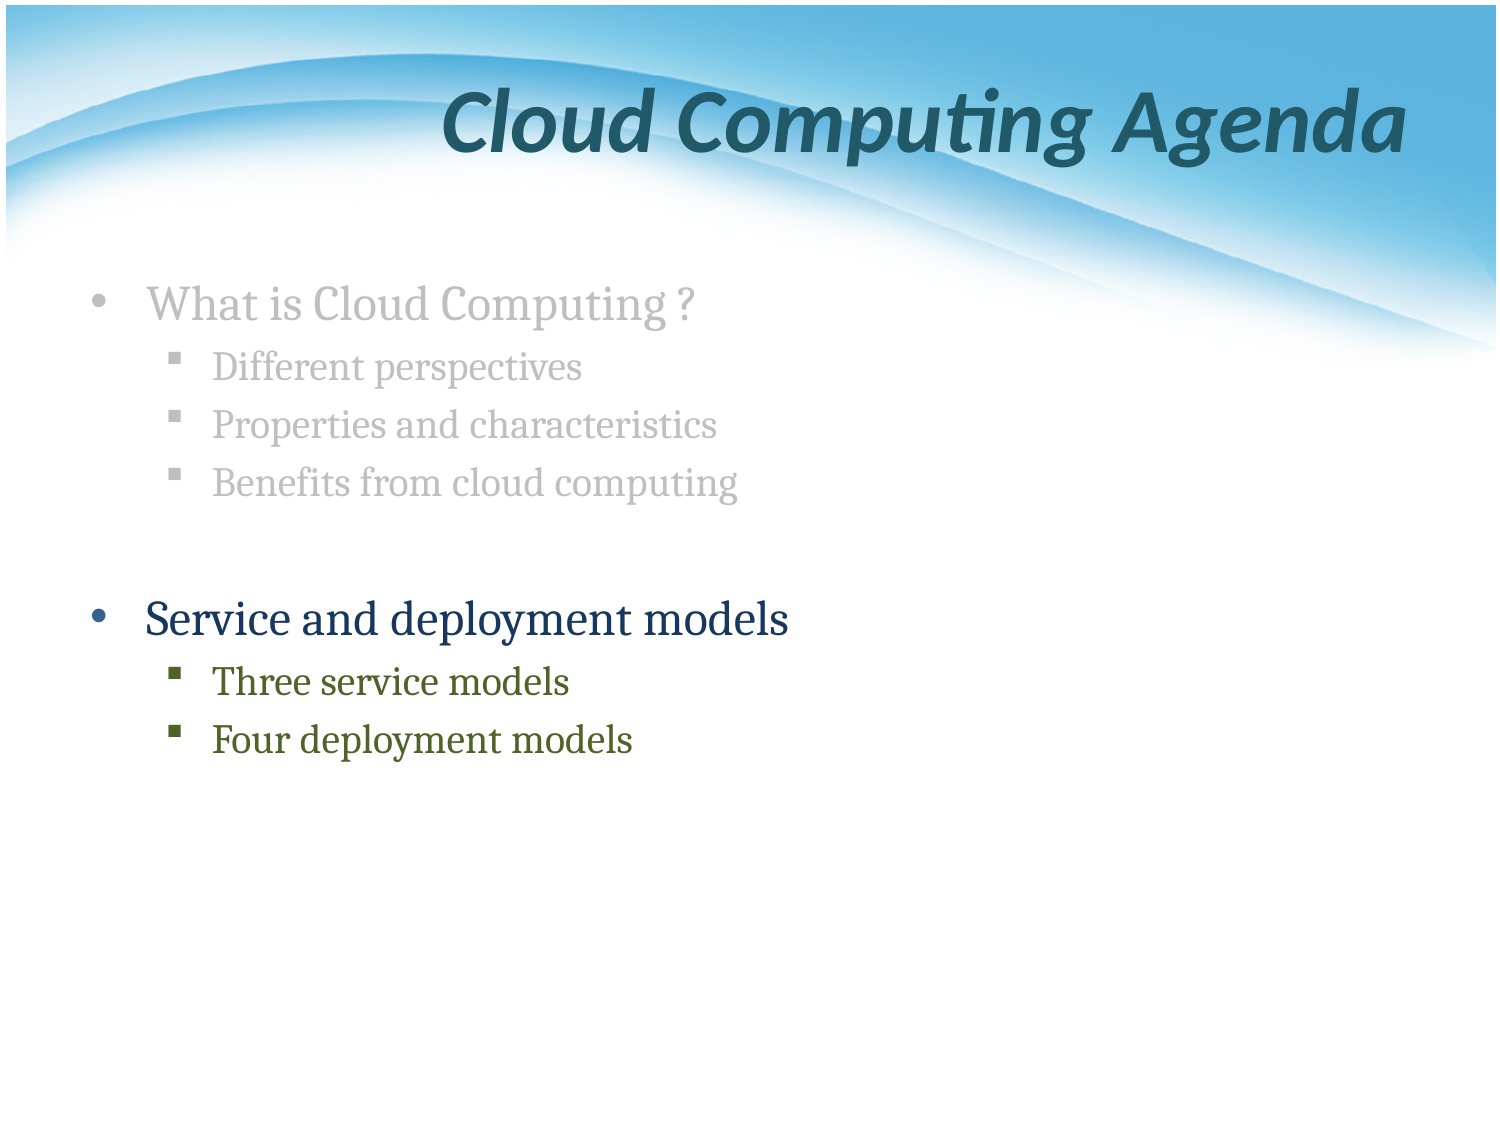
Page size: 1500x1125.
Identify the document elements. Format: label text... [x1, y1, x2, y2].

title Cloud Computing Agenda [75, 45, 1425, 188]
picture [0, 0, 1500, 1125]
list What is Cloud Computing ? Different perspectives Properties and characteristics Benefits from cloud computing Service and deployment models Three service models Four deployment models [75, 262, 1425, 1005]
